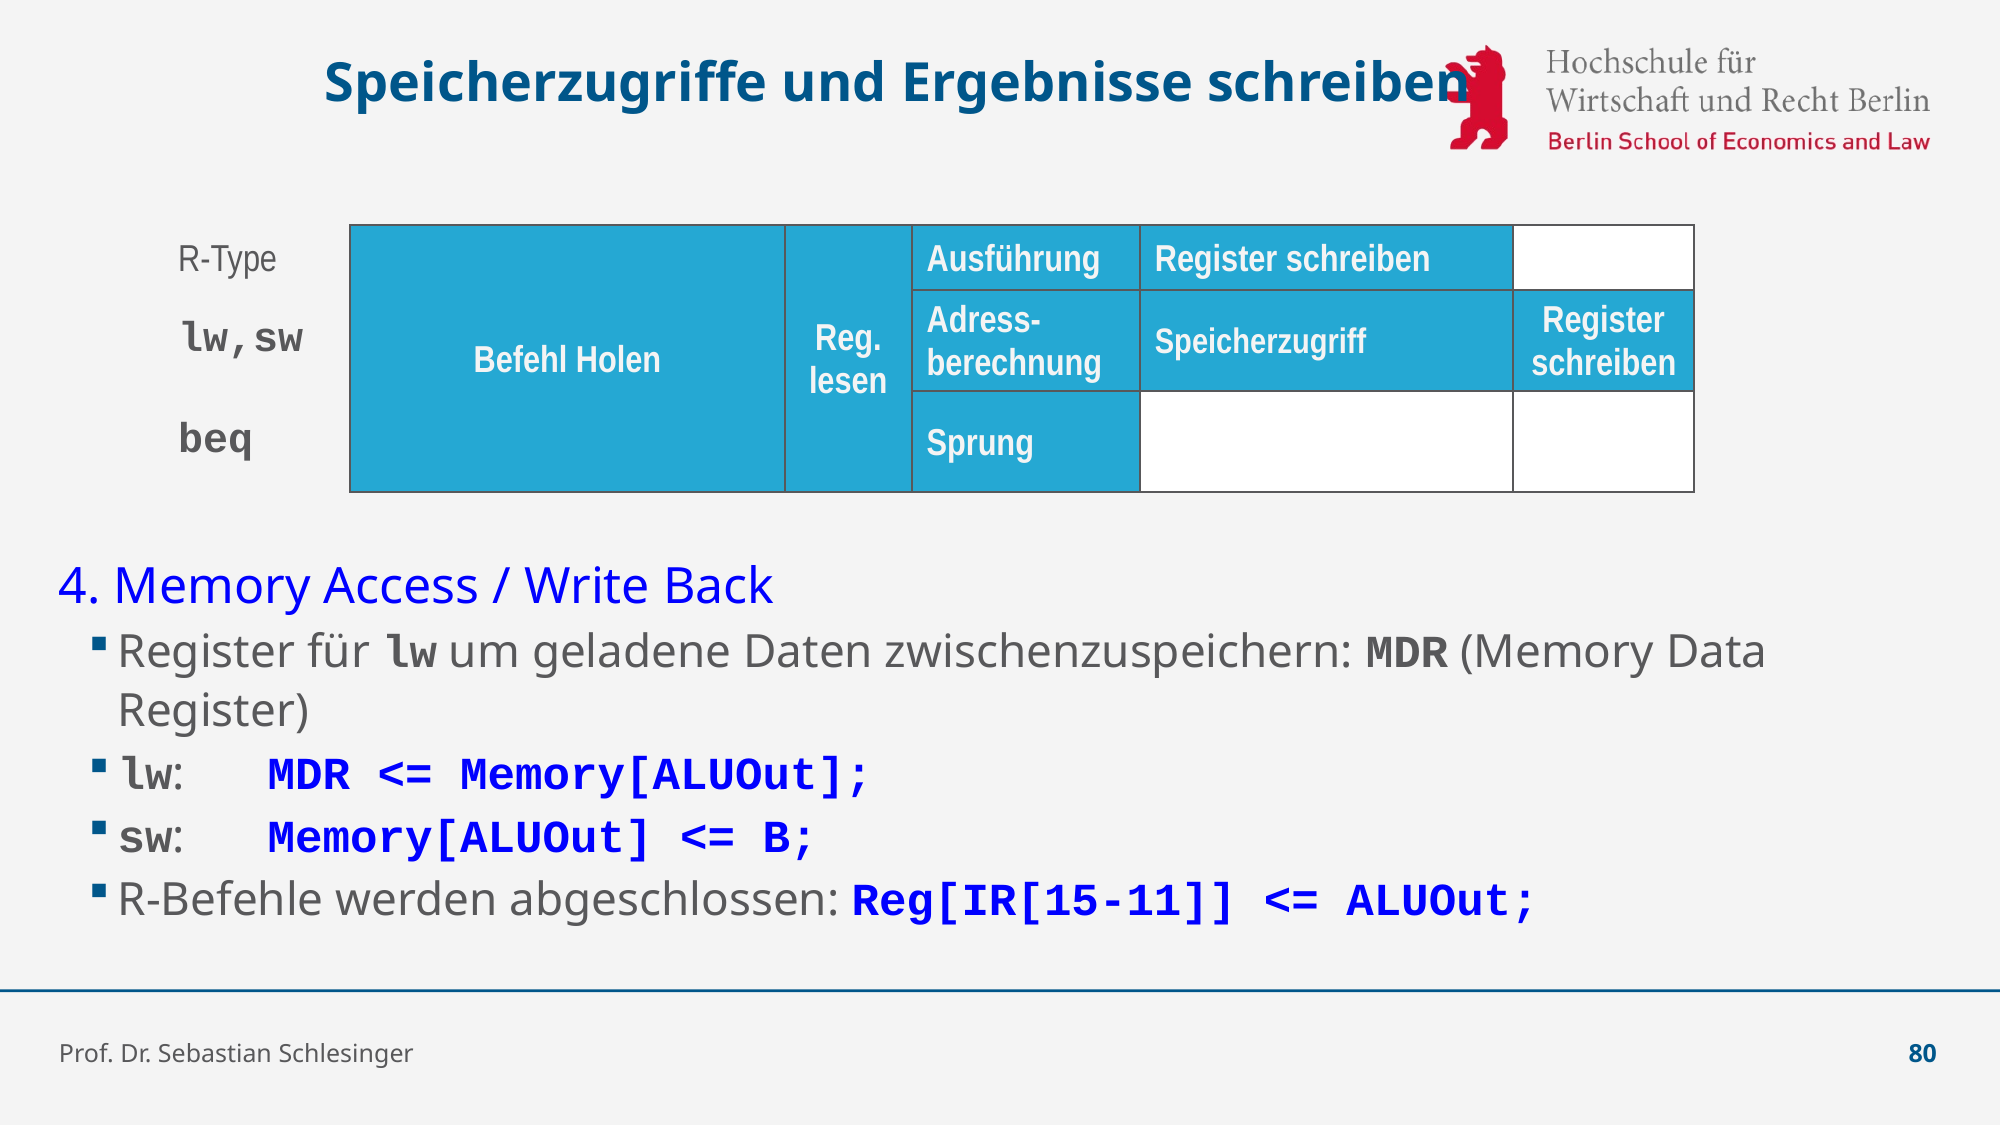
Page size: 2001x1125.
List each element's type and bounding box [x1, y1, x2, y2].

table_header [786, 226, 911, 491]
table_cell [913, 291, 1139, 390]
table_header [1514, 226, 1693, 289]
list [59, 212, 1941, 943]
table_header [351, 226, 784, 491]
title [324, 55, 1654, 150]
table_cell [163, 290, 349, 492]
slide_number [1805, 1012, 1941, 1072]
footer [58, 1012, 1440, 1072]
table_cell [913, 392, 1139, 491]
table_cell [1514, 291, 1693, 390]
table_header [163, 225, 349, 290]
picture [1434, 42, 1937, 158]
table_cell [1141, 291, 1512, 390]
table_cell [1141, 392, 1512, 491]
table_header [913, 226, 1139, 289]
table_header [1141, 226, 1512, 289]
table_cell [1514, 392, 1693, 491]
